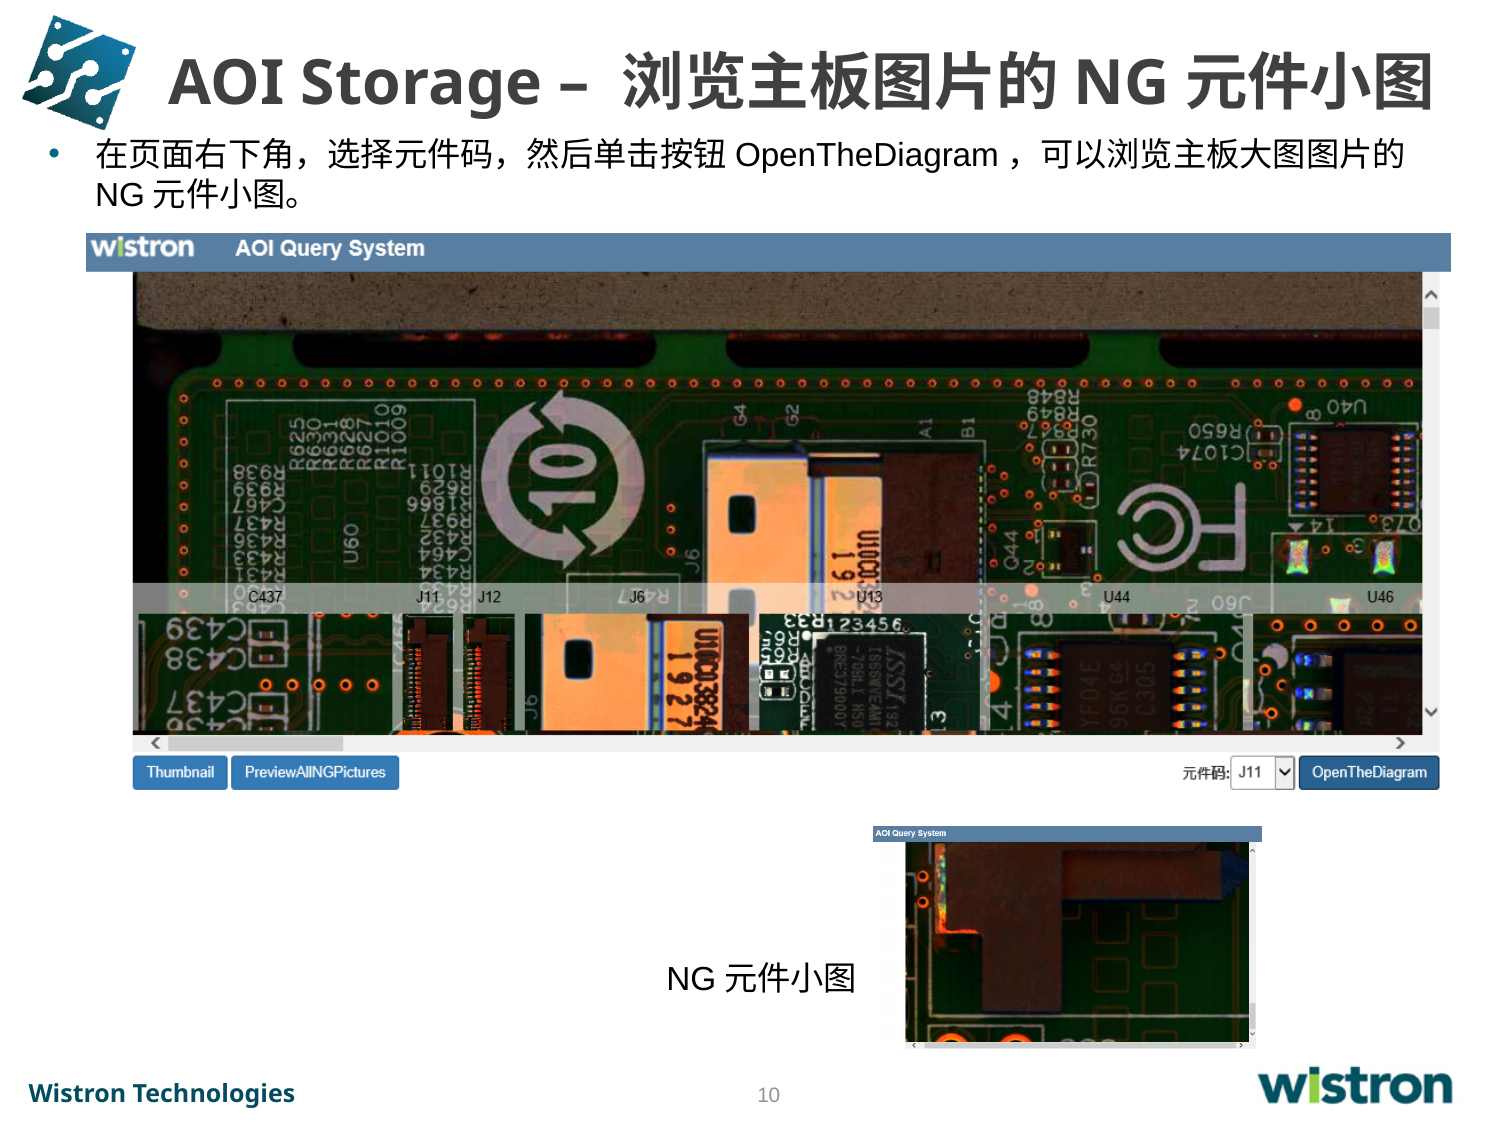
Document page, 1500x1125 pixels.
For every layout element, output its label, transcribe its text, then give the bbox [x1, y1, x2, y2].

picture [86, 233, 1452, 799]
picture [22, 15, 136, 130]
picture [872, 826, 1463, 1123]
text_box 在页面右下角，选择元件码，然后单击按钮OpenTheDiagram，可以浏览主板大图图片的NG元件小图。 [48, 133, 1430, 214]
list NG元件小图 [666, 956, 867, 997]
title AOI Storage – 浏览主板图片的NG元件小图 [168, 42, 1463, 134]
slide_number 10 [725, 1074, 813, 1125]
